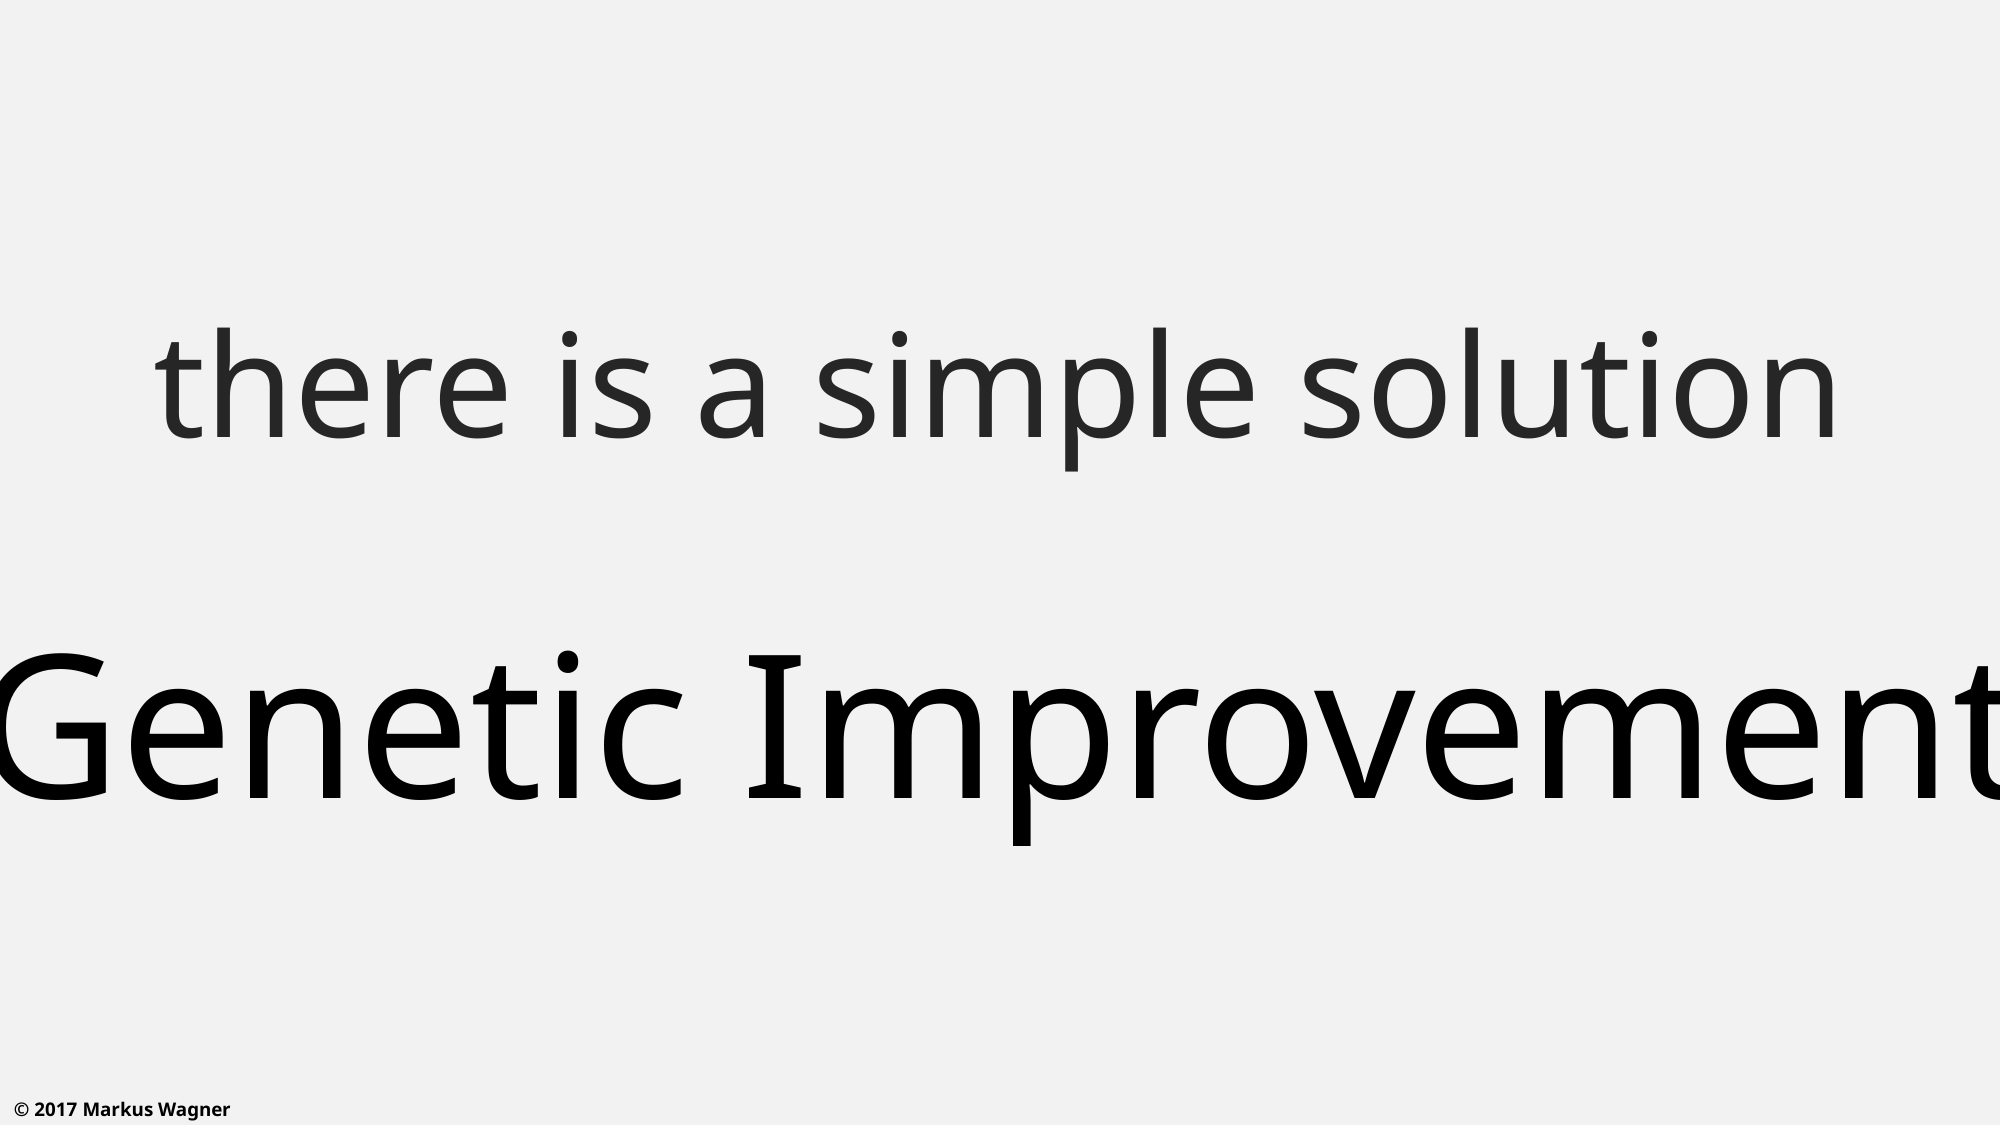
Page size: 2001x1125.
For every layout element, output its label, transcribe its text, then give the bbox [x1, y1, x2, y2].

text_box Genetic Improvement [0, 591, 2000, 847]
list there is a simple solution [137, 93, 1863, 480]
